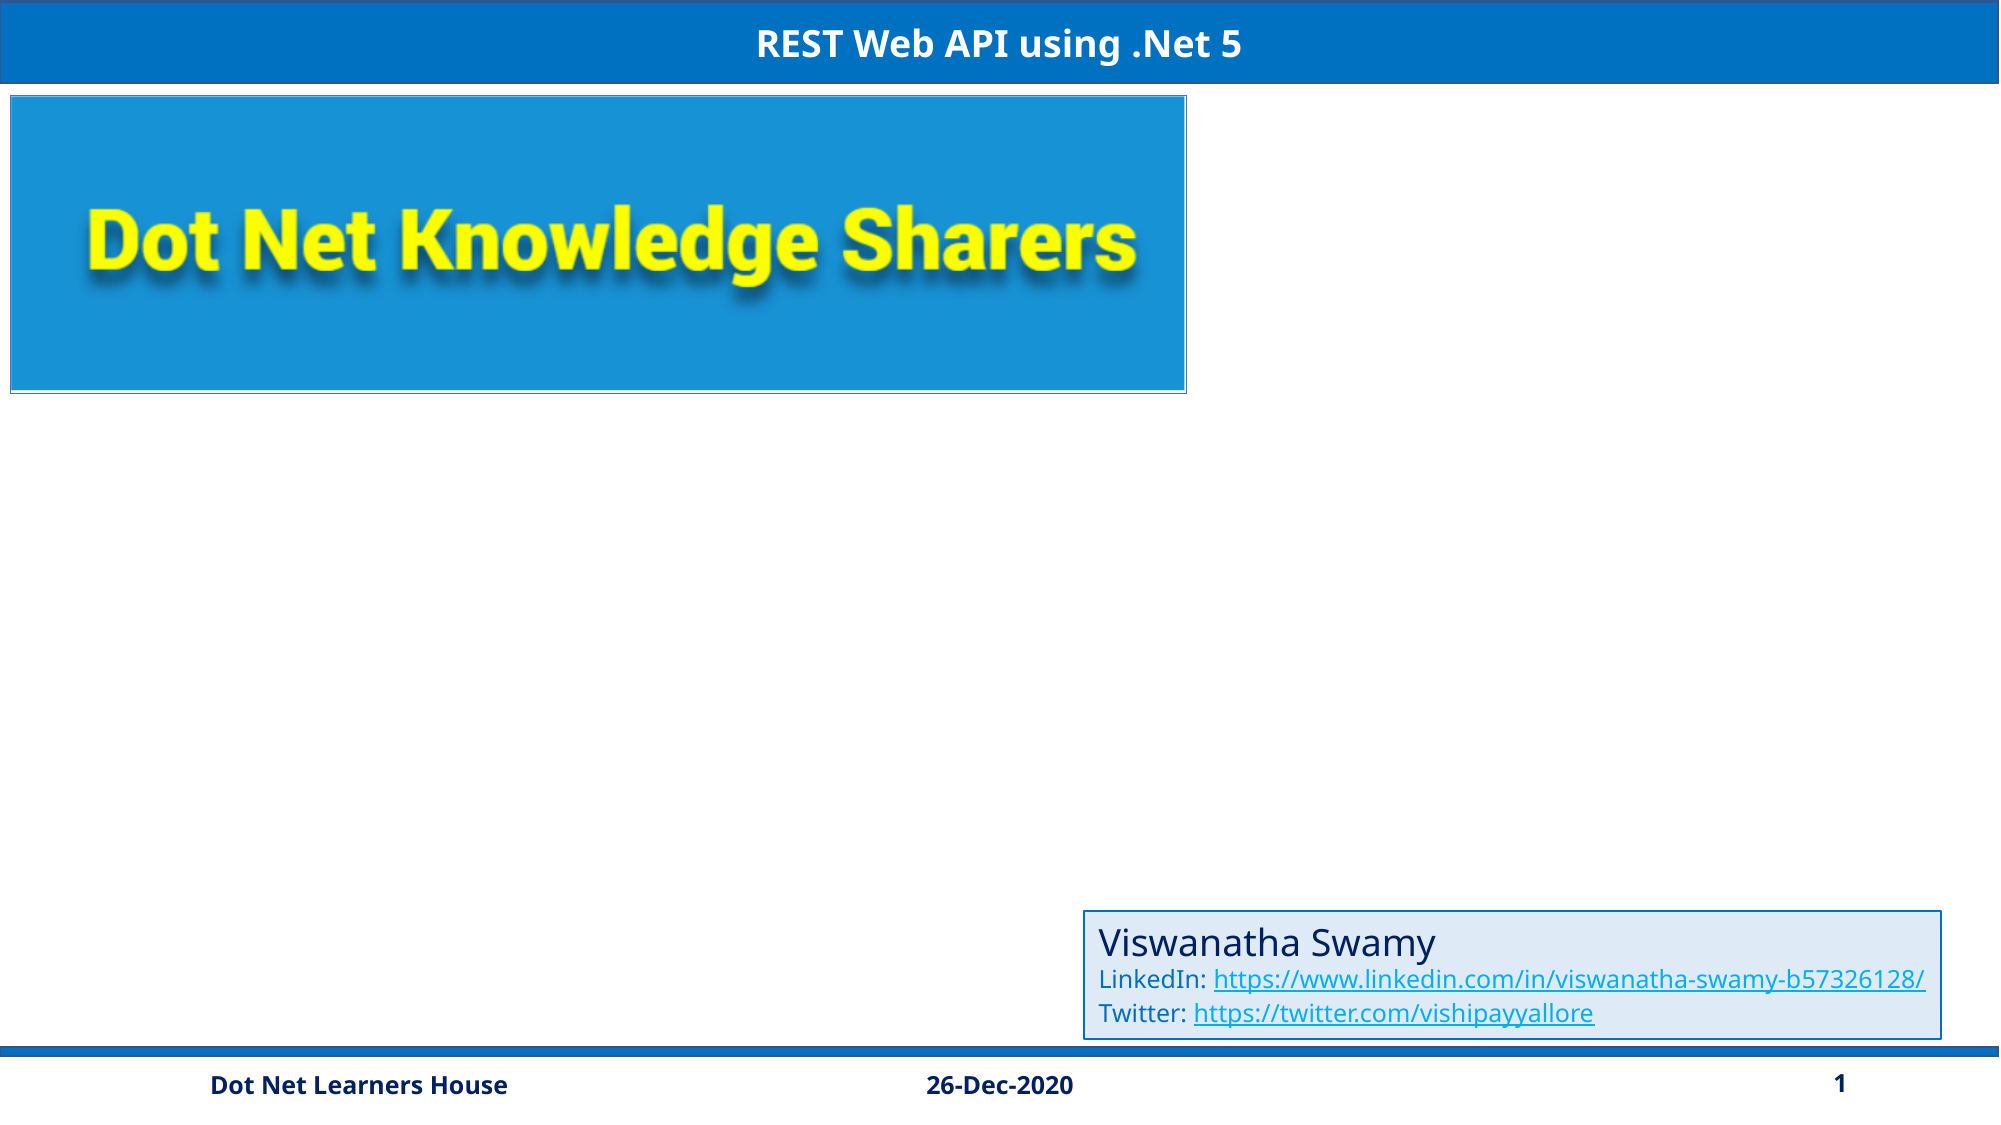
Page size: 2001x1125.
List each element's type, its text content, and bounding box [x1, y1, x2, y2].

slide_number 1 [1412, 1054, 1863, 1115]
text_box REST Web API using .Net 5 [0, 0, 1999, 84]
text_box Dot Net Learners House [21, 1054, 697, 1115]
footer 26-Dec-2020 [697, 1054, 1338, 1115]
picture [10, 94, 1187, 394]
text_box Viswanatha Swamy LinkedIn: https://www.linkedin.com/in/viswanatha-swamy-b57326128/ Twitter: https://twitter.com/vishipayyallore [1083, 911, 1941, 1039]
text_box [0, 1046, 1999, 1057]
